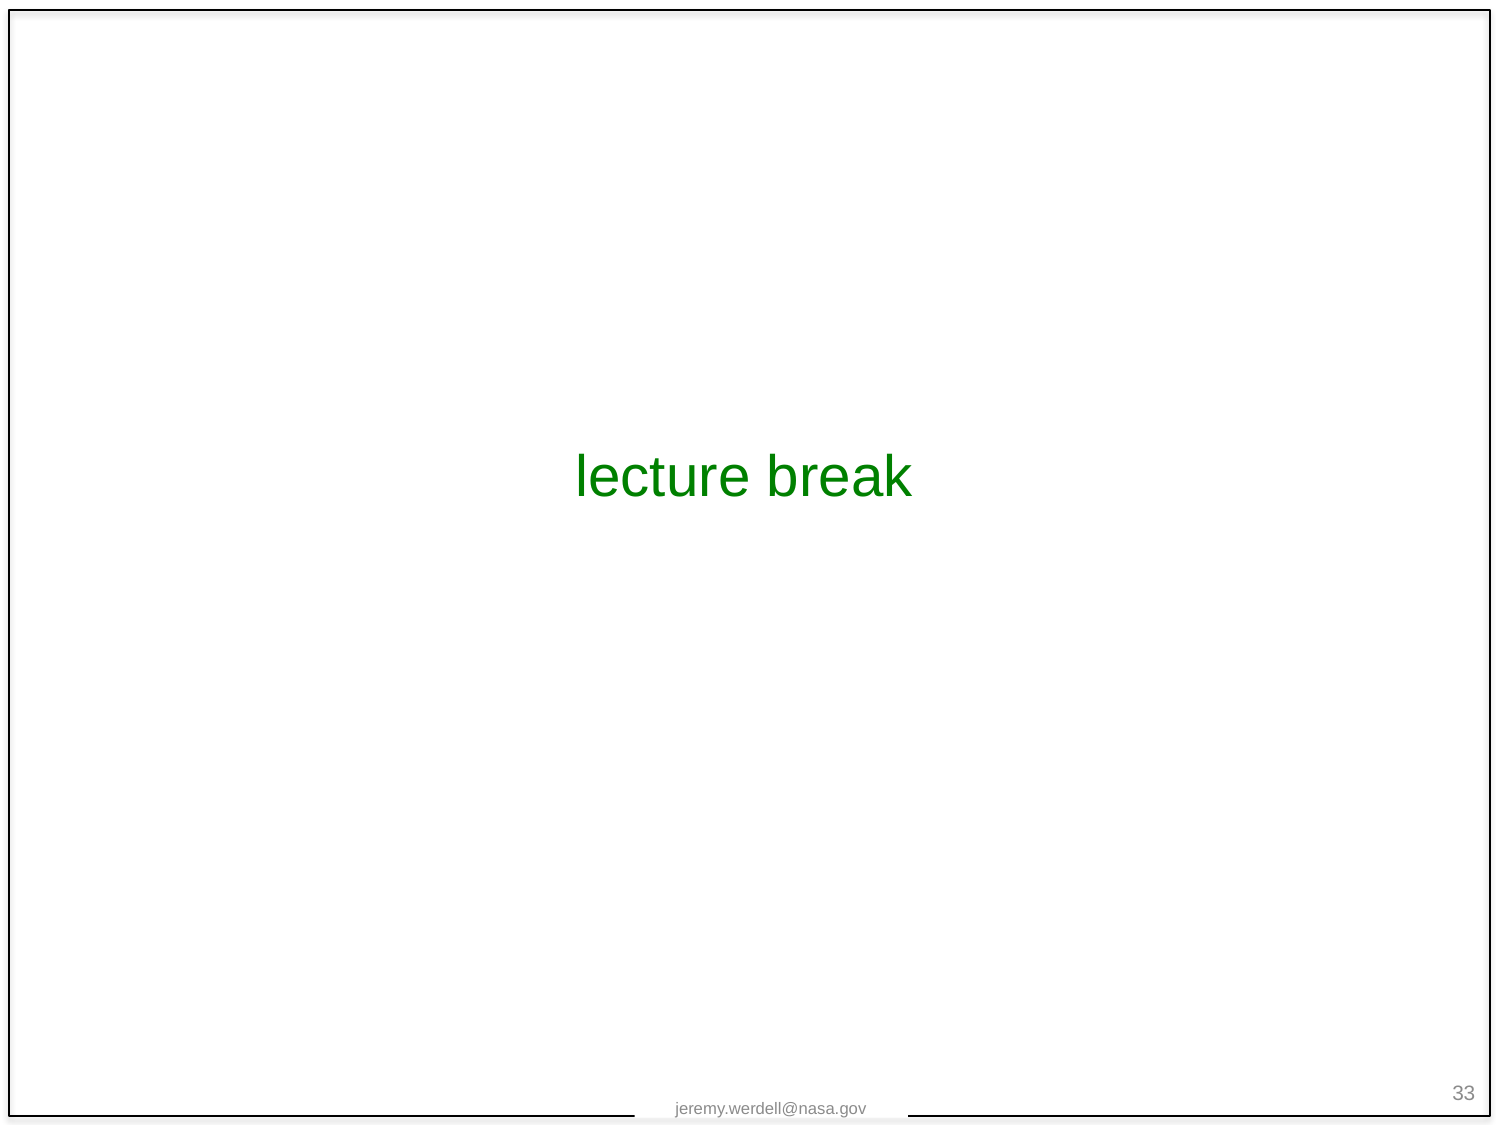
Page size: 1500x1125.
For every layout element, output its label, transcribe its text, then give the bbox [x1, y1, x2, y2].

list lecture break [112, 430, 1377, 523]
footer jeremy.werdell@nasa.gov [634, 1098, 908, 1118]
slide_number 33 [1425, 1070, 1491, 1114]
